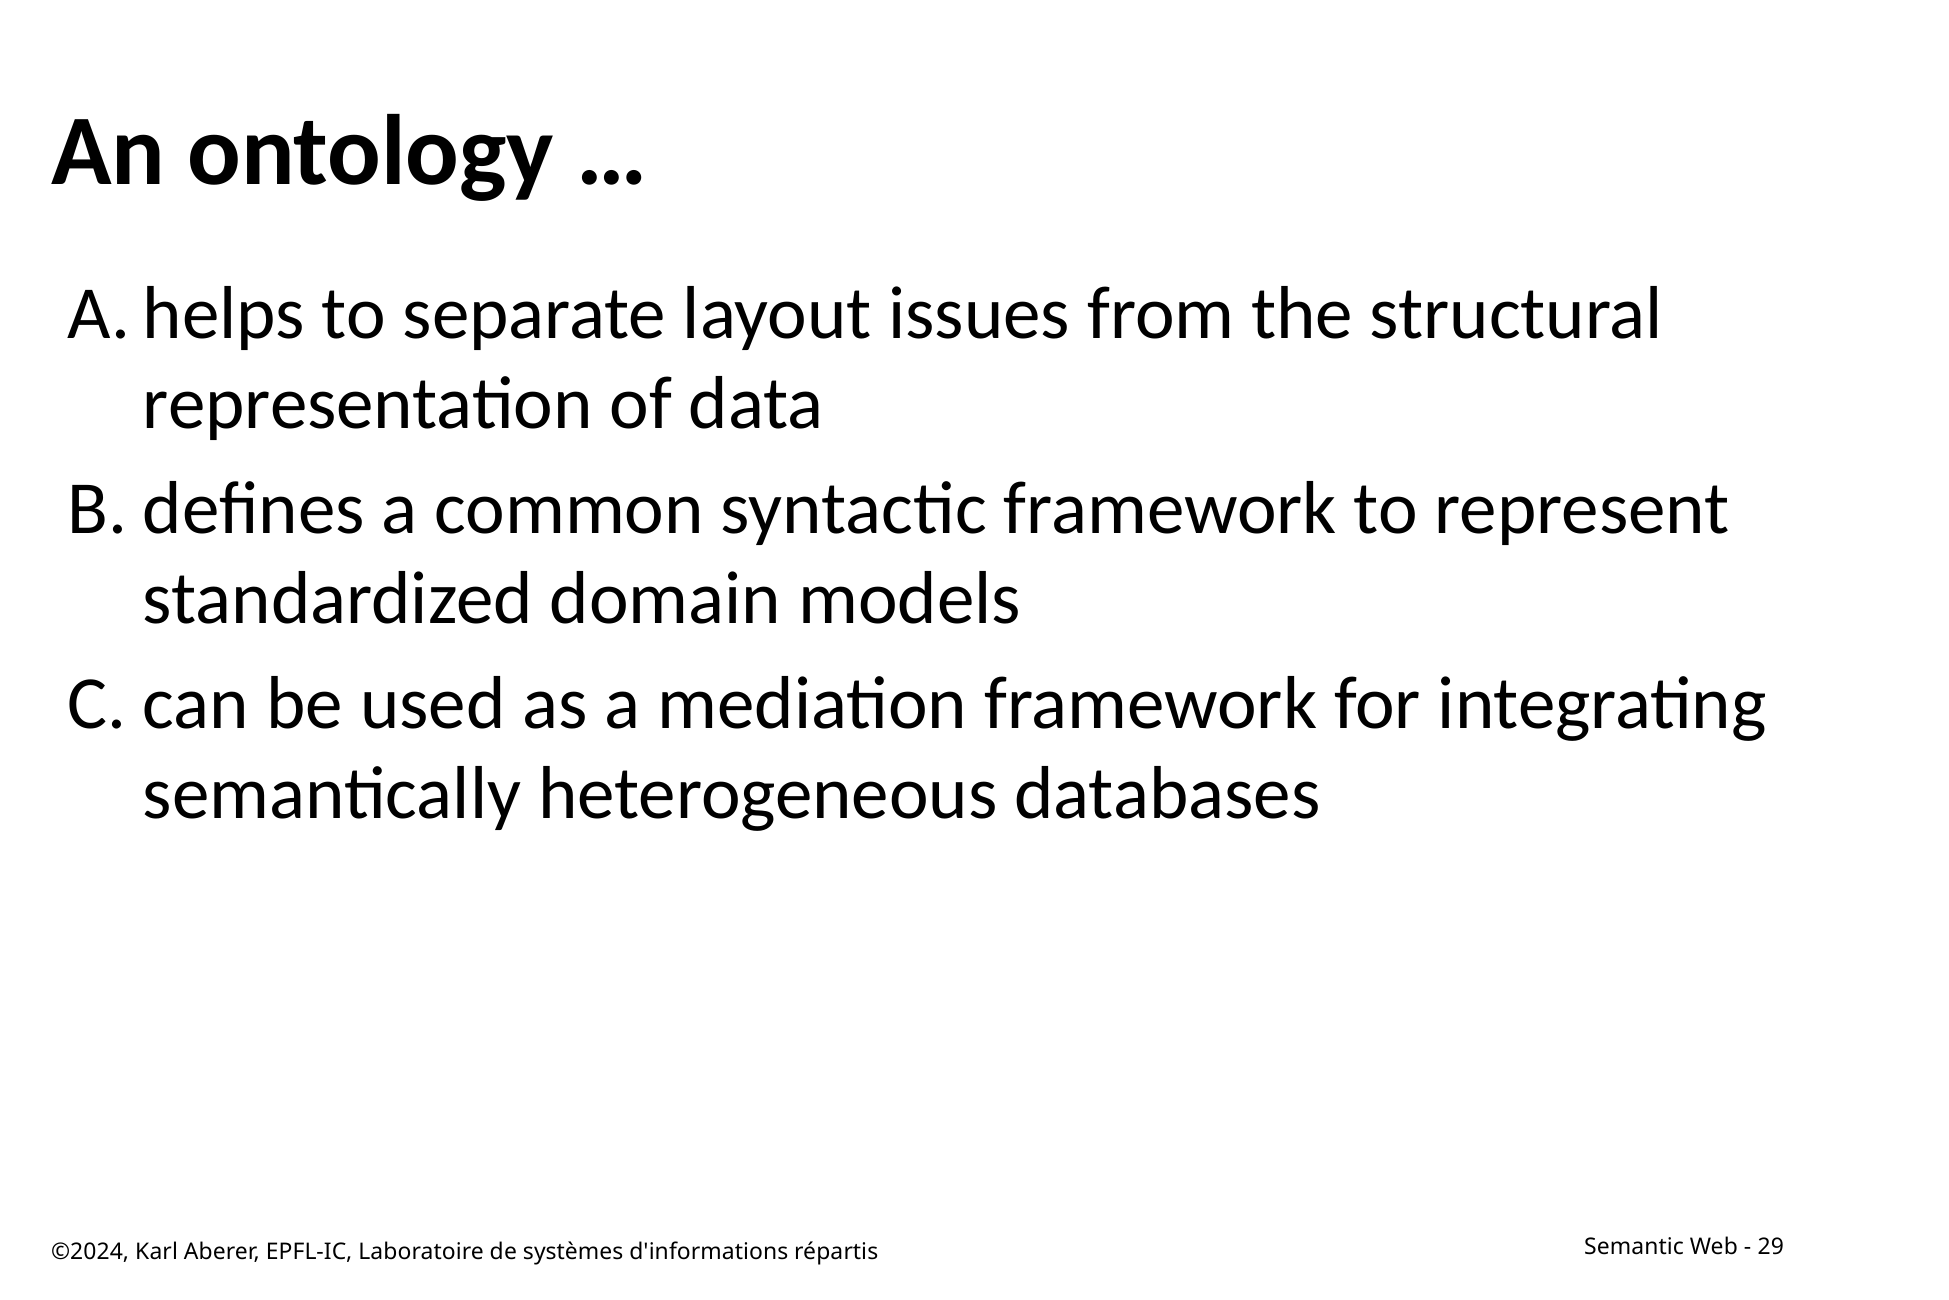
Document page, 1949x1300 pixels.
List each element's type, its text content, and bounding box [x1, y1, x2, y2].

list helps to separate layout issues from the structural representation of data defines a common syntactic framework to represent standardized domain models can be used as a mediation framework for integrating semantically heterogeneous databases [37, 253, 1809, 1208]
title An ontology … [32, 57, 1803, 232]
footer ©2024, Karl Aberer, EPFL-IC, Laboratoire de systèmes d'informations répartis [32, 1227, 1284, 1271]
